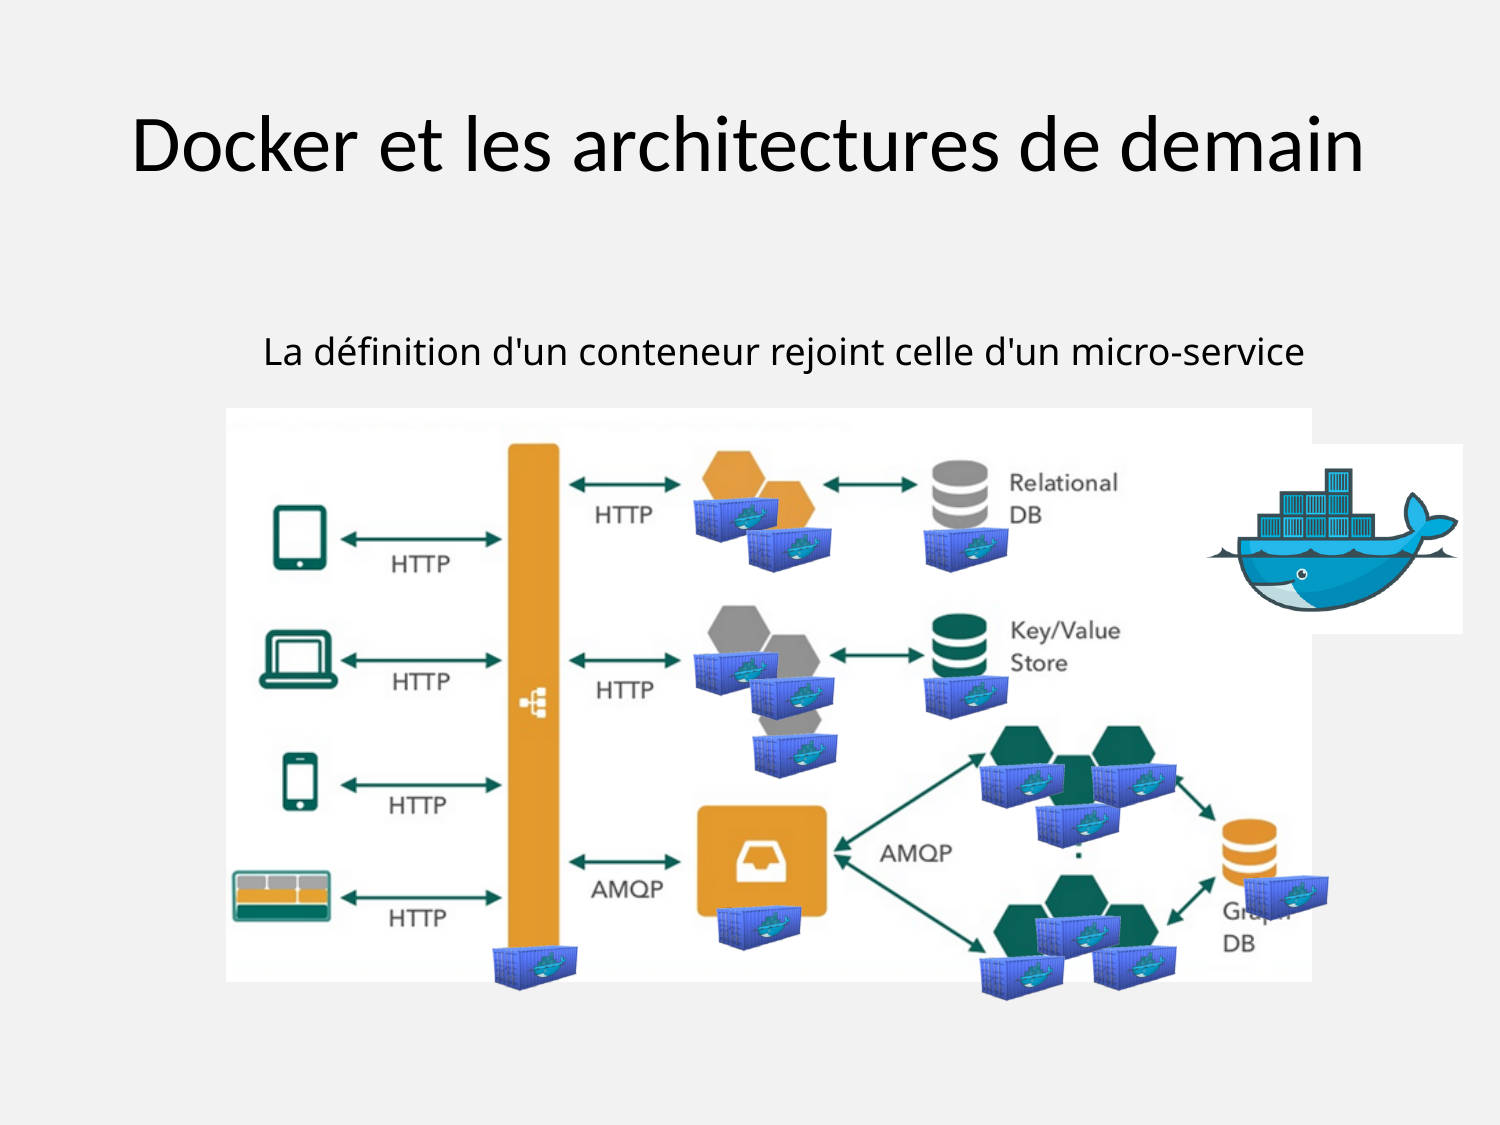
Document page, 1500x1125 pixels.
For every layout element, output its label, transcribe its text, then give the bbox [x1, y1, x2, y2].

title Docker et les architectures de demain [75, 45, 1425, 233]
picture [1198, 444, 1464, 634]
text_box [226, 408, 1330, 1002]
text_box La définition d'un conteneur rejoint celle d'un micro-service [23, 320, 1471, 386]
